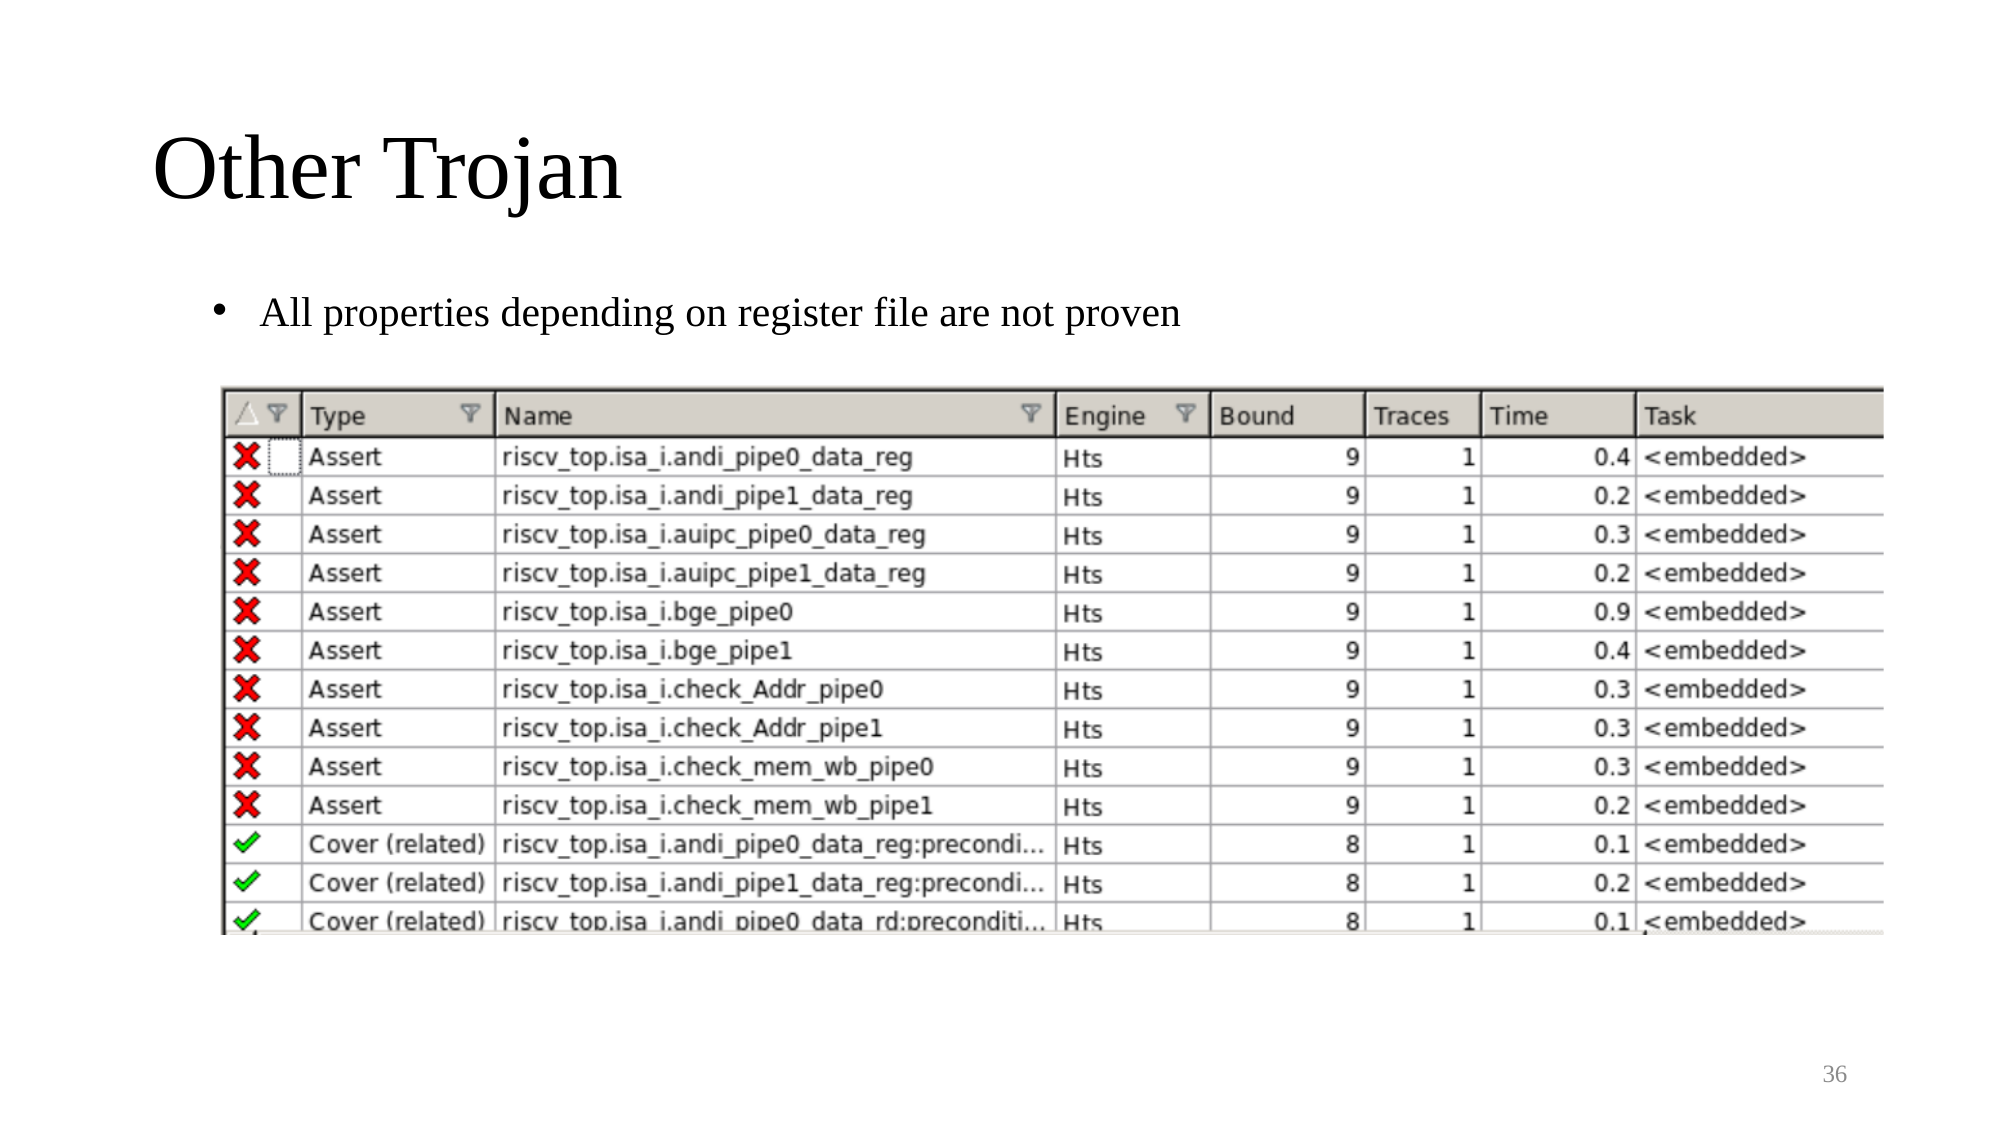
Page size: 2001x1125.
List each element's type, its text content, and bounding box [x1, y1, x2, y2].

picture [220, 385, 1884, 935]
title Other Trojan [137, 59, 1863, 278]
text_box All properties depending on register file are not proven [197, 277, 1529, 343]
slide_number 36 [1412, 1042, 1863, 1103]
